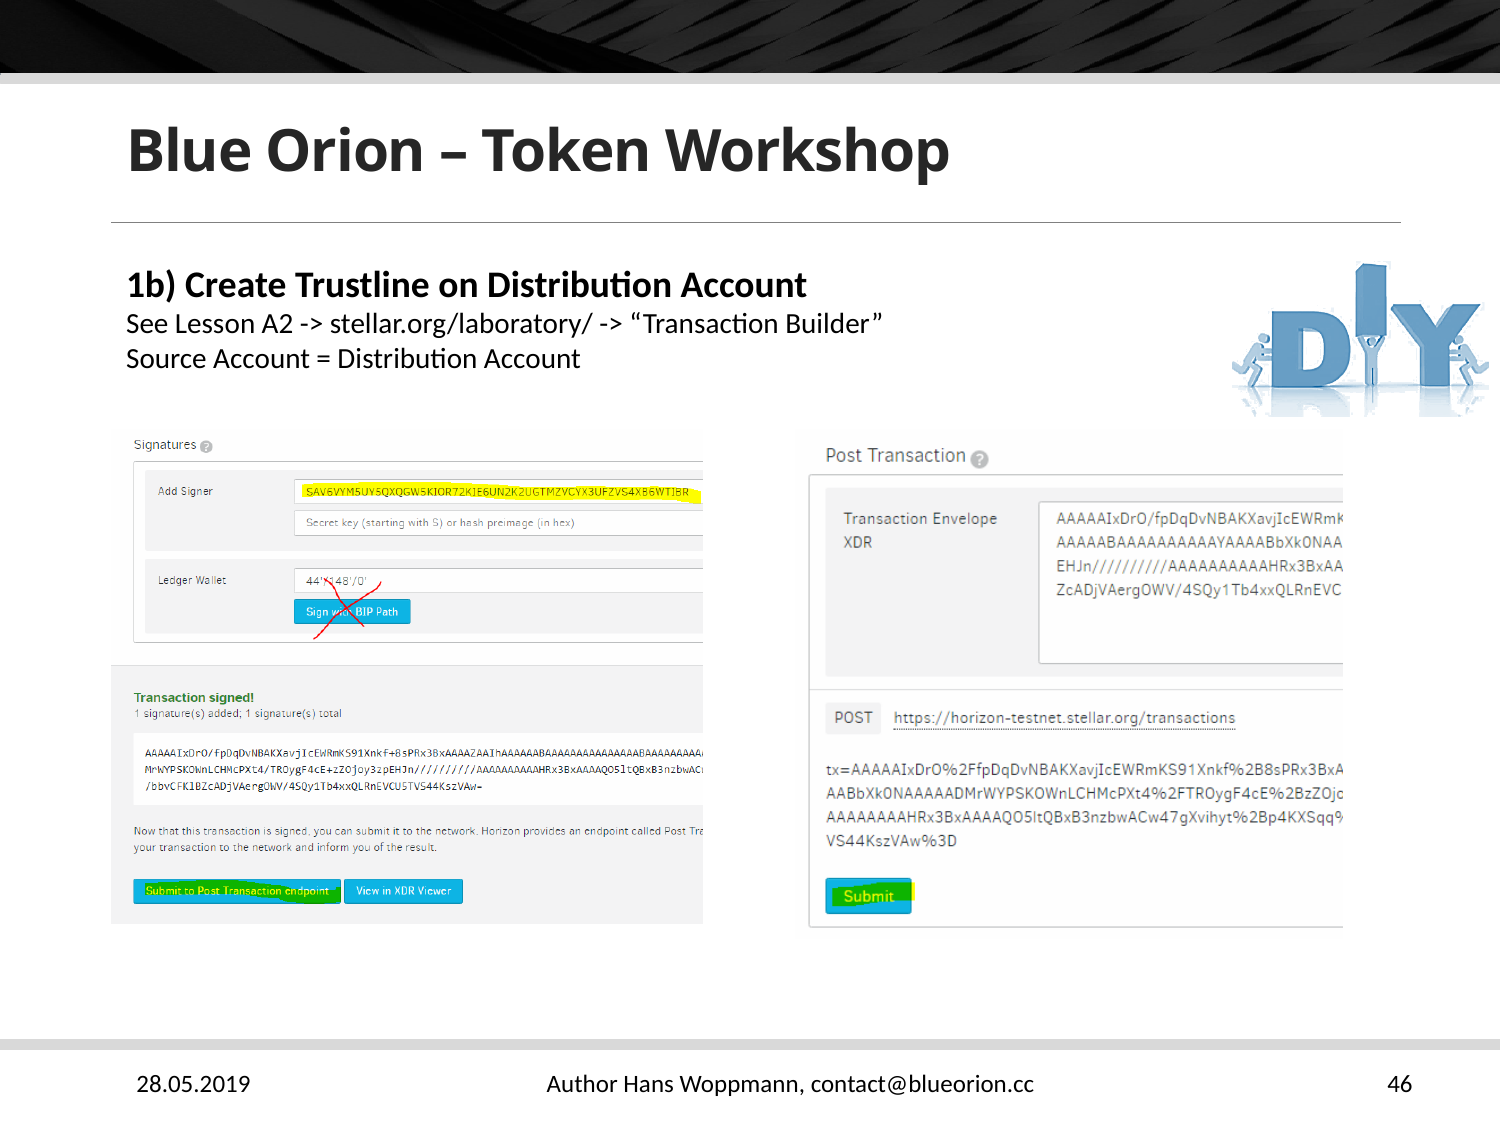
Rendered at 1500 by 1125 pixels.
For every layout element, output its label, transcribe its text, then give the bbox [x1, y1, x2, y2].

picture [794, 428, 1343, 940]
picture [110, 428, 703, 925]
title Blue Orion – Token Workshop [111, 110, 1402, 191]
picture [0, 0, 1500, 73]
text_box 1b) Create Trustline on Distribution Account See Lesson A2 -> stellar.org/laboratory/ -> “Transaction Builder” Source Account = Distribution Account [111, 252, 1343, 417]
picture [1232, 261, 1490, 417]
